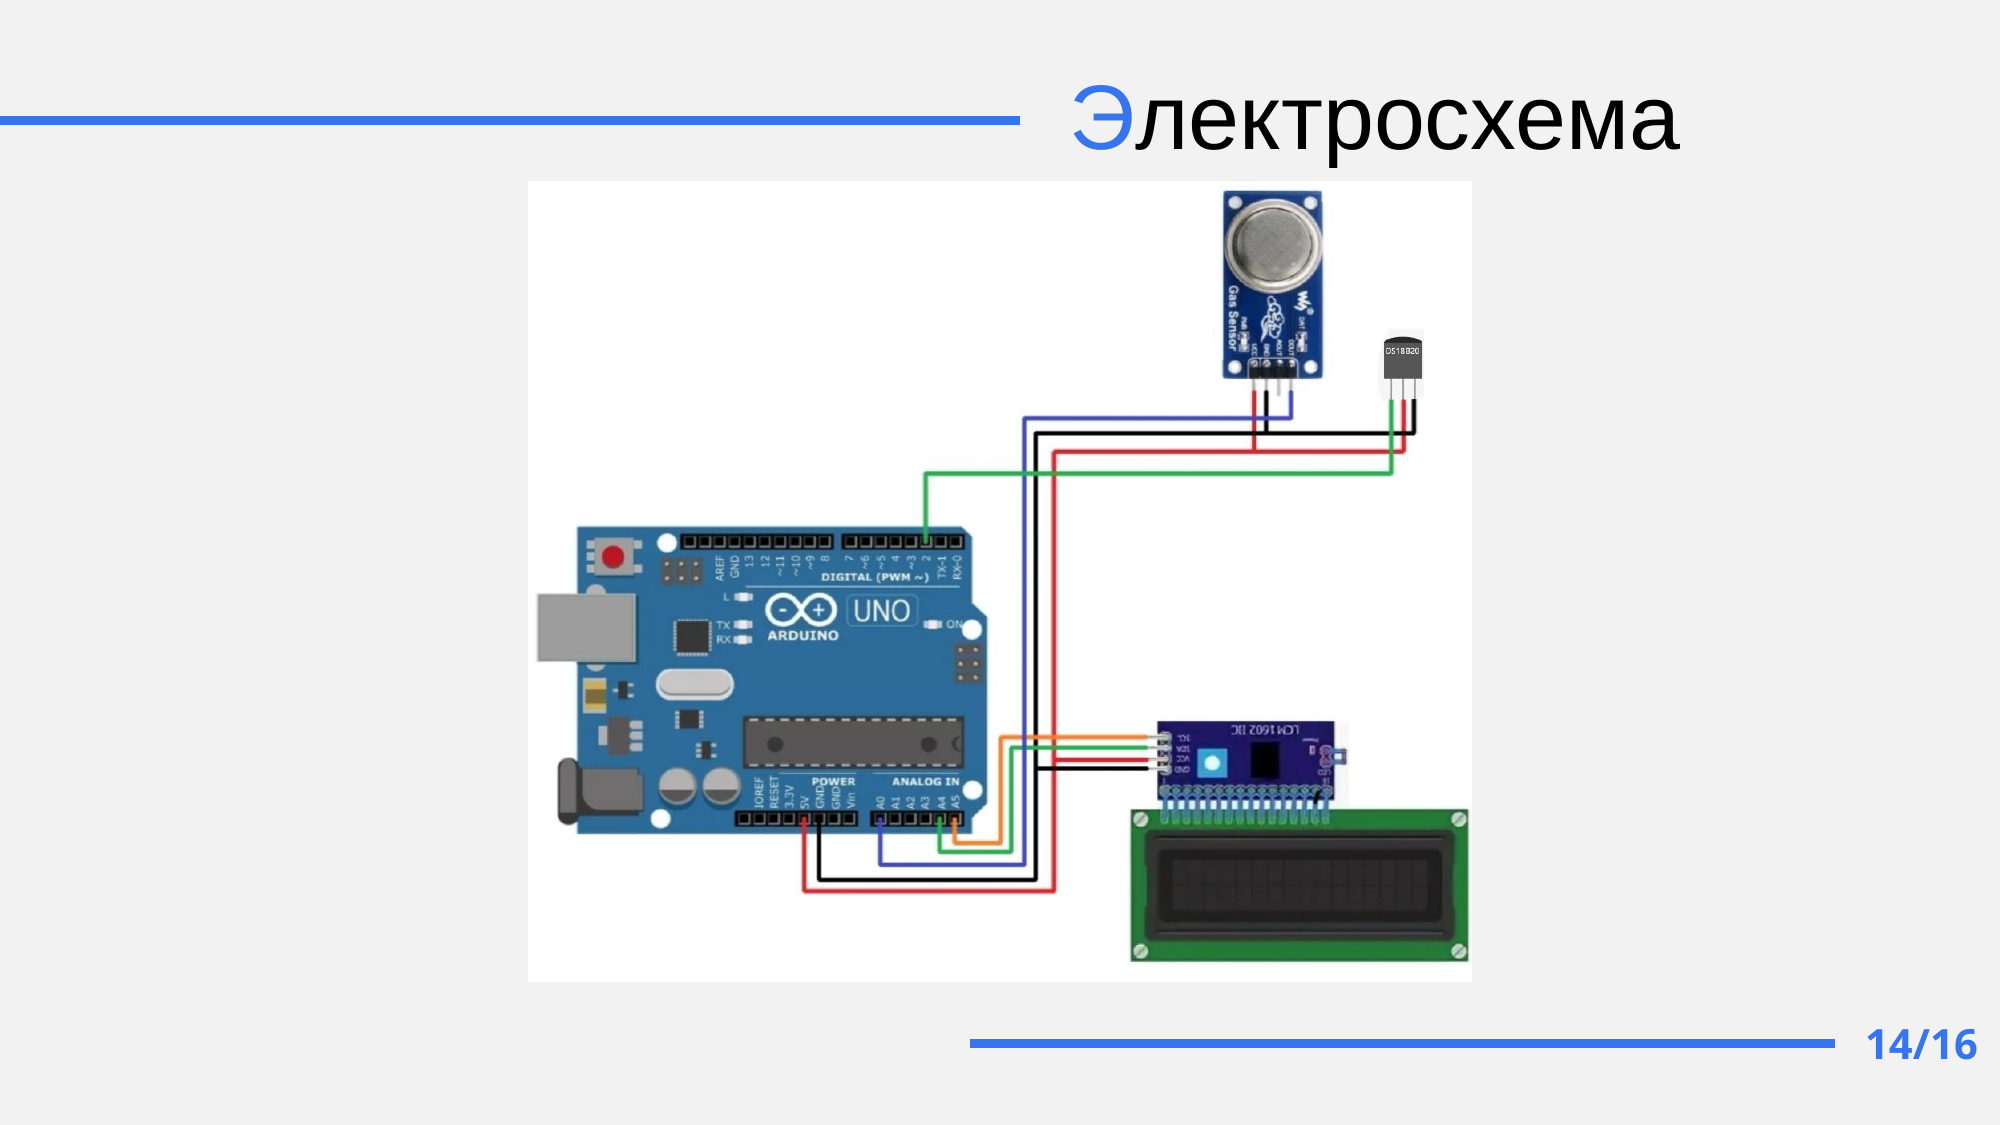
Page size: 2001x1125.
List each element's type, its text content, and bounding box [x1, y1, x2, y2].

text_box 14/16 [1849, 1003, 2000, 1084]
text_box Электросхема [1054, 55, 1980, 184]
picture [527, 181, 1473, 983]
